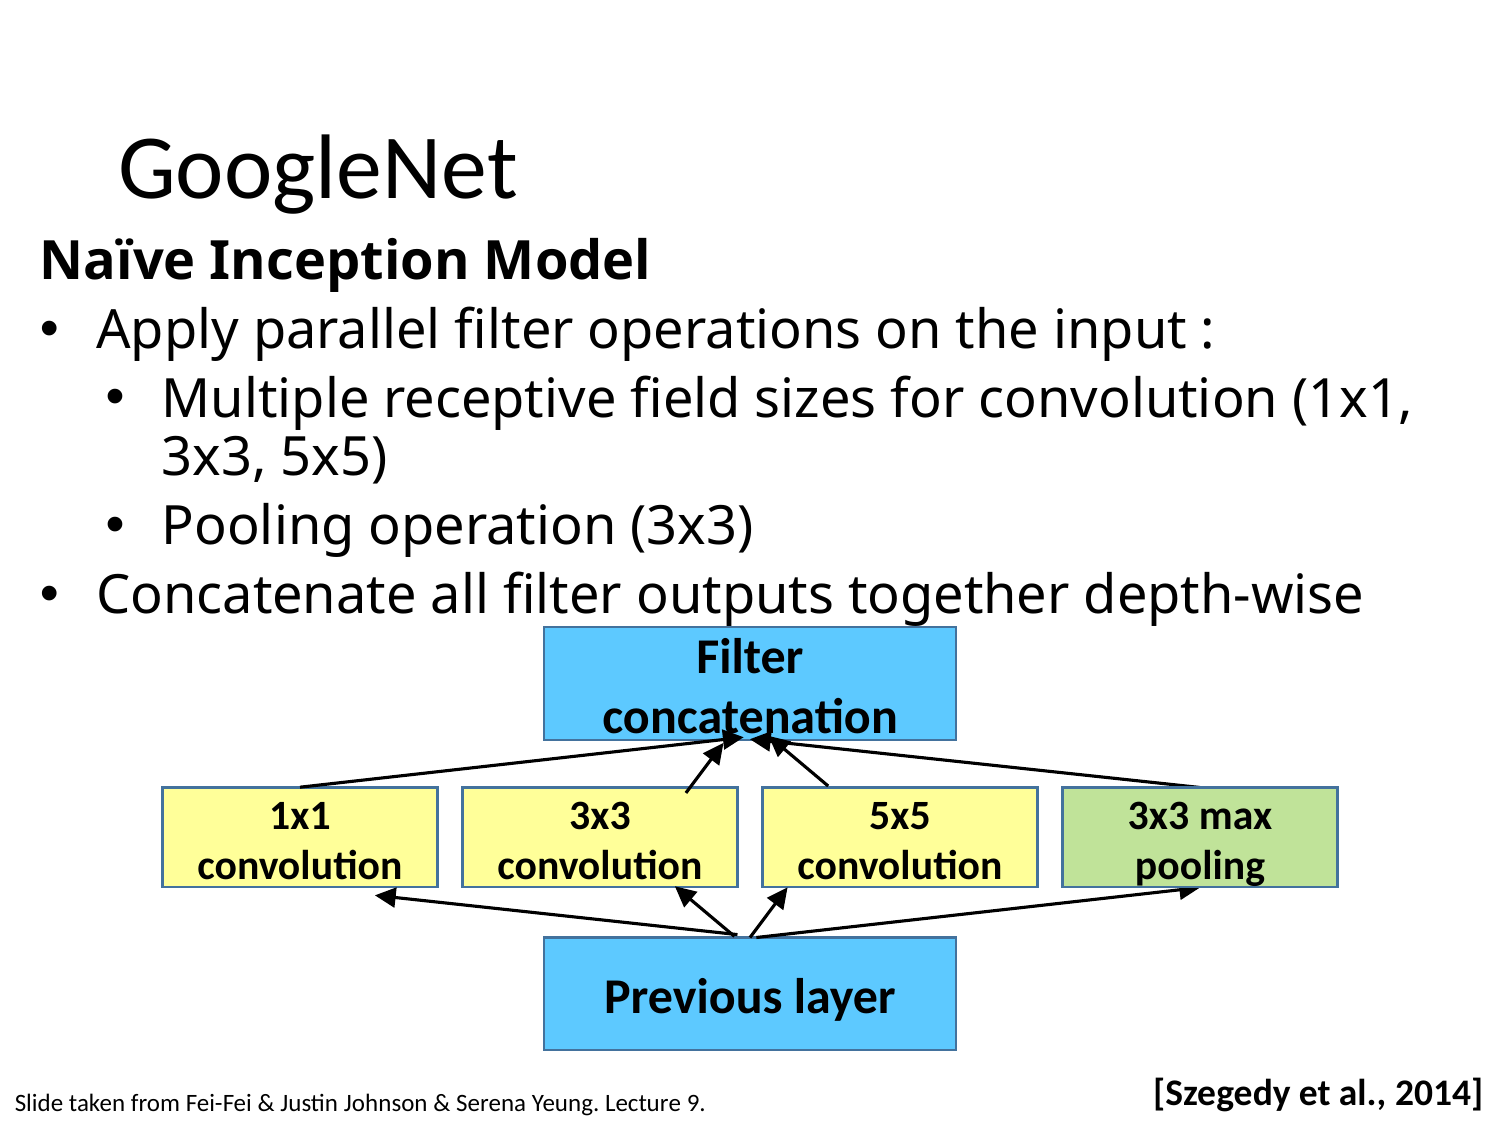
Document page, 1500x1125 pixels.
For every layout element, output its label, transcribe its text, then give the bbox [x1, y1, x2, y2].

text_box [756, 887, 1200, 938]
list Naïve Inception Model Apply parallel filter operations on the input : Multiple receptive field sizes for convolution (1x1, 3x3, 5x5) Pooling operation (3x3) Concatenate all filter outputs together depth-wise [24, 224, 1488, 650]
text_box 3x3 convolution [461, 788, 739, 888]
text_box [749, 739, 1200, 788]
text_box 5x5 convolution [761, 788, 1039, 887]
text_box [374, 895, 738, 935]
text_box Previous layer [543, 936, 957, 1051]
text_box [685, 742, 724, 793]
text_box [768, 736, 829, 787]
text_box 3x3 max pooling [1061, 786, 1339, 888]
text_box Filter concatenation [543, 626, 957, 741]
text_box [749, 887, 756, 938]
title GoogleNet [103, 59, 1397, 224]
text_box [299, 737, 744, 788]
text_box 1x1 convolution [161, 786, 439, 888]
text_box Slide taken from Fei-Fei & Justin Johnson & Serena Yeung. Lecture 9. [0, 1079, 1088, 1125]
text_box [Szegedy et al., 2014] [1129, 1060, 1499, 1121]
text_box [674, 886, 735, 895]
